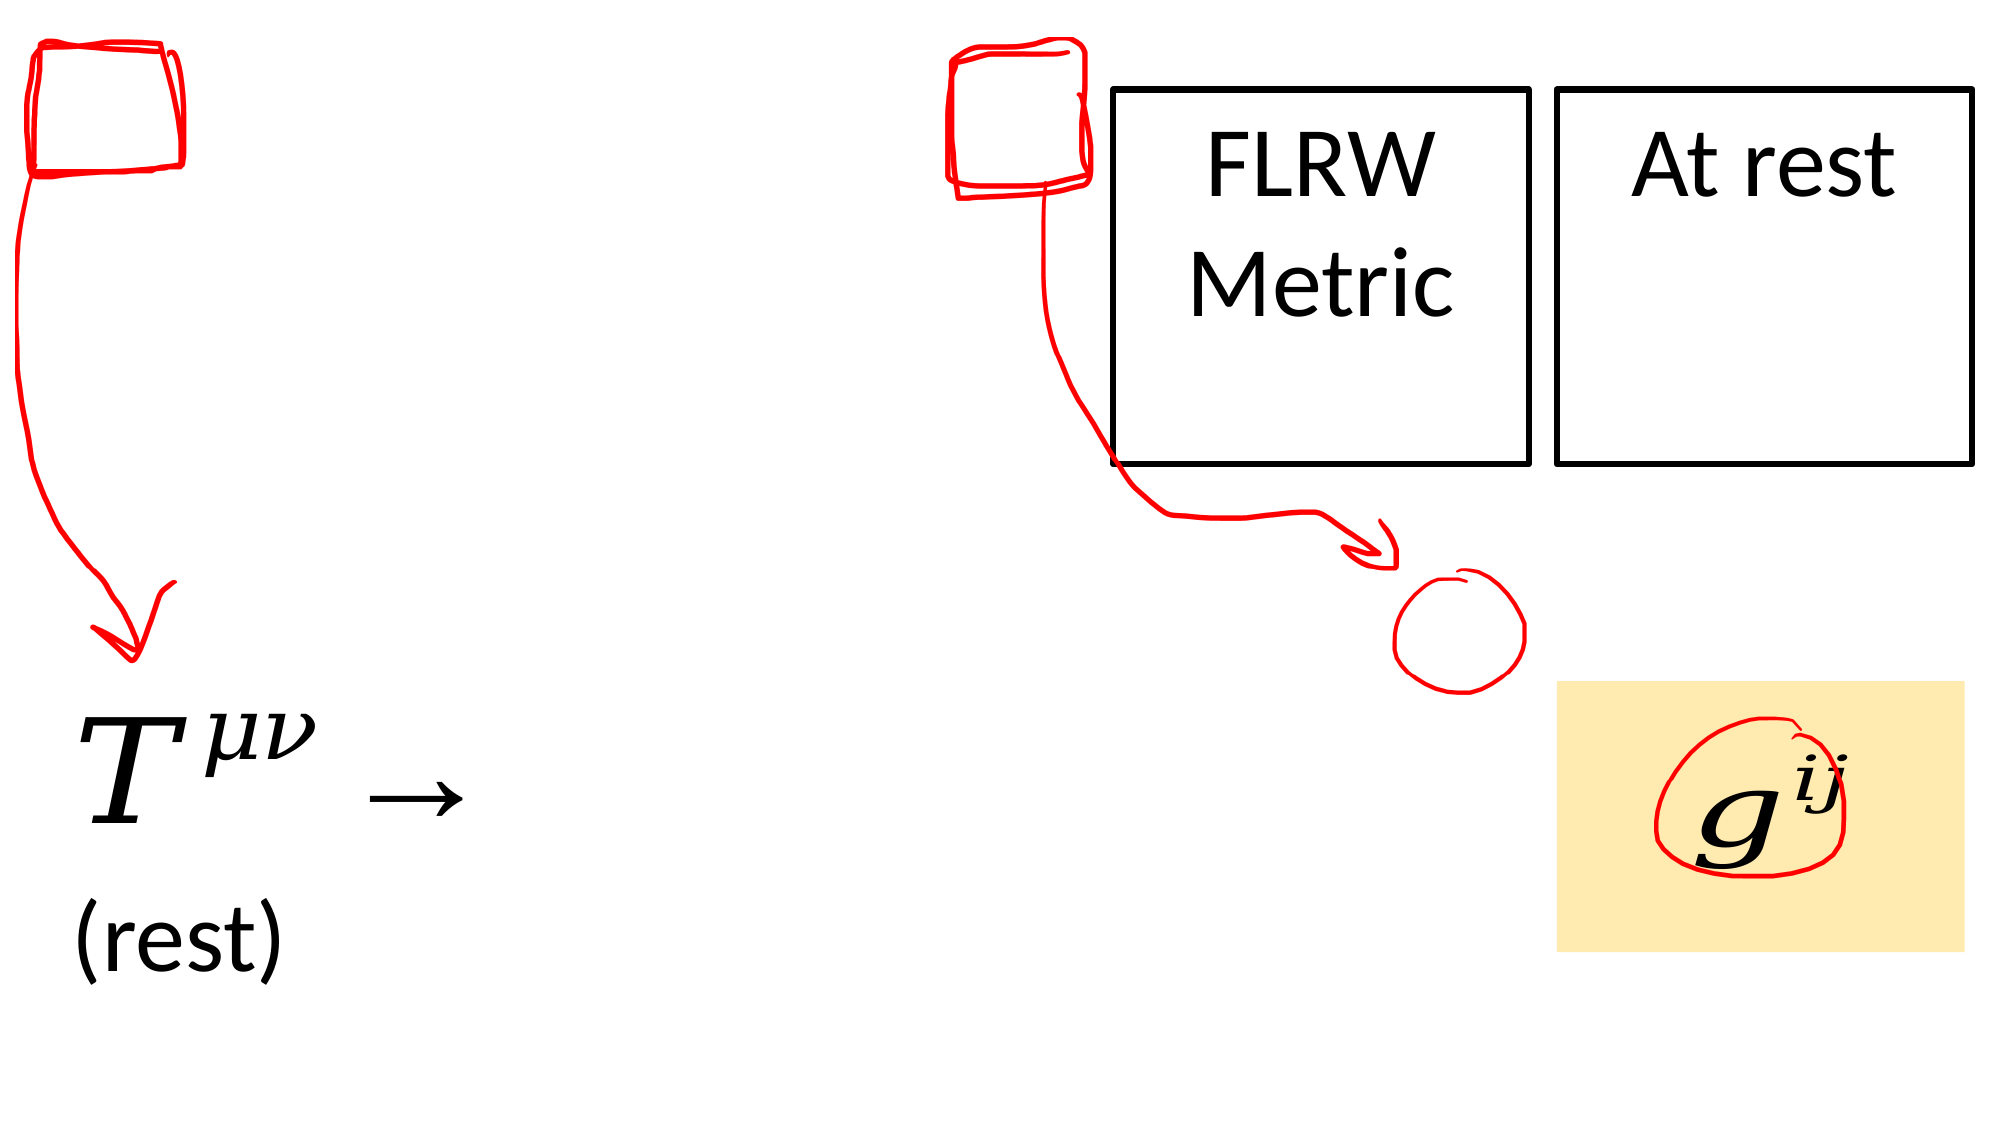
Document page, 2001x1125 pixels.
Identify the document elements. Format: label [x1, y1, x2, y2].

text_box [1556, 681, 1965, 953]
text_box [53, 677, 492, 1000]
picture [15, 37, 1855, 887]
